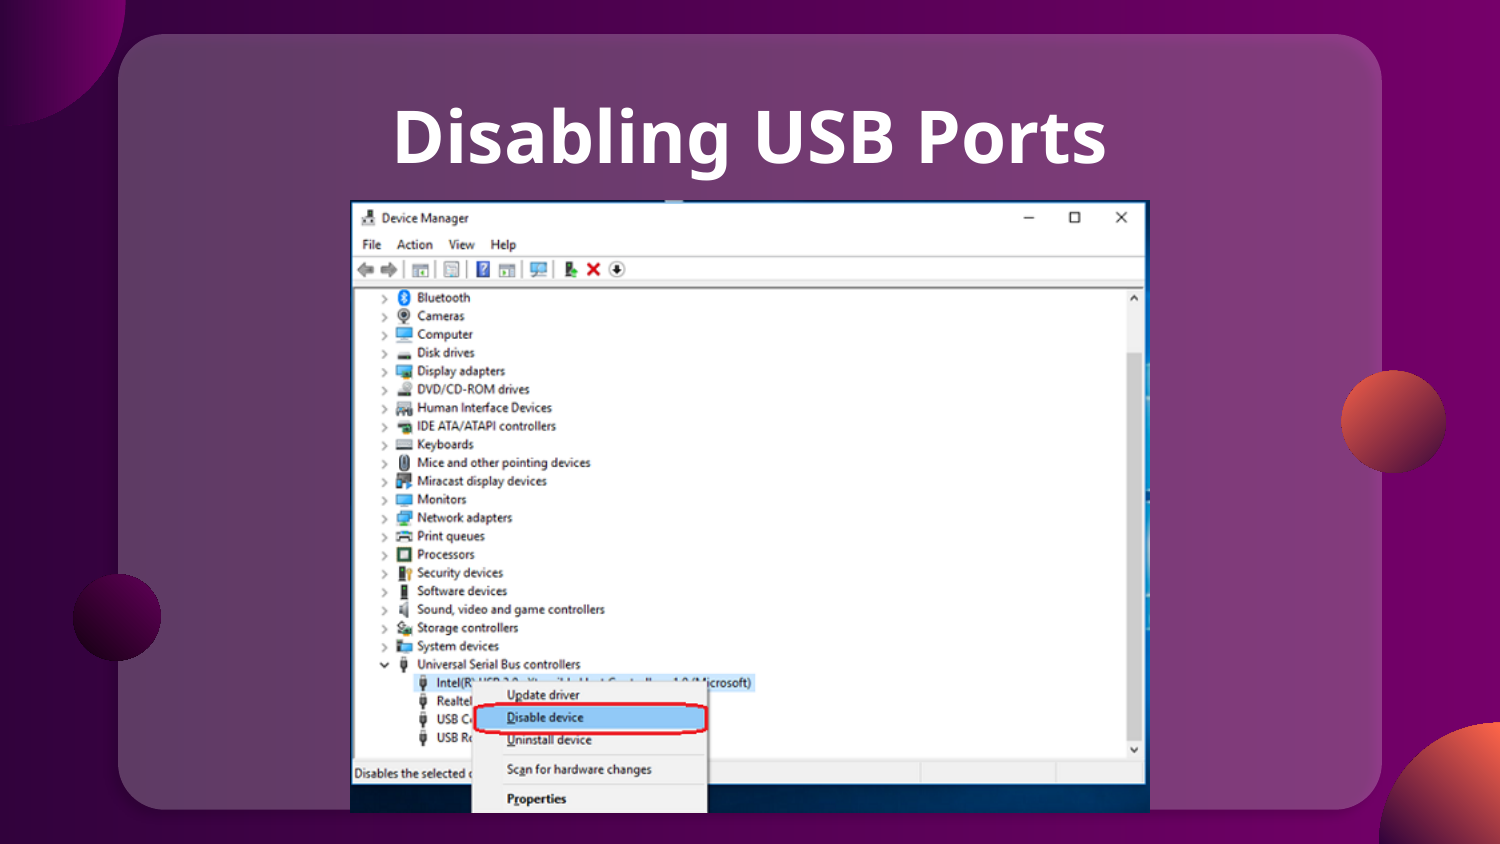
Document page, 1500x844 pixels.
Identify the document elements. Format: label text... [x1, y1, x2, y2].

picture [349, 200, 1150, 813]
title Disabling USB Ports [118, 67, 1382, 201]
